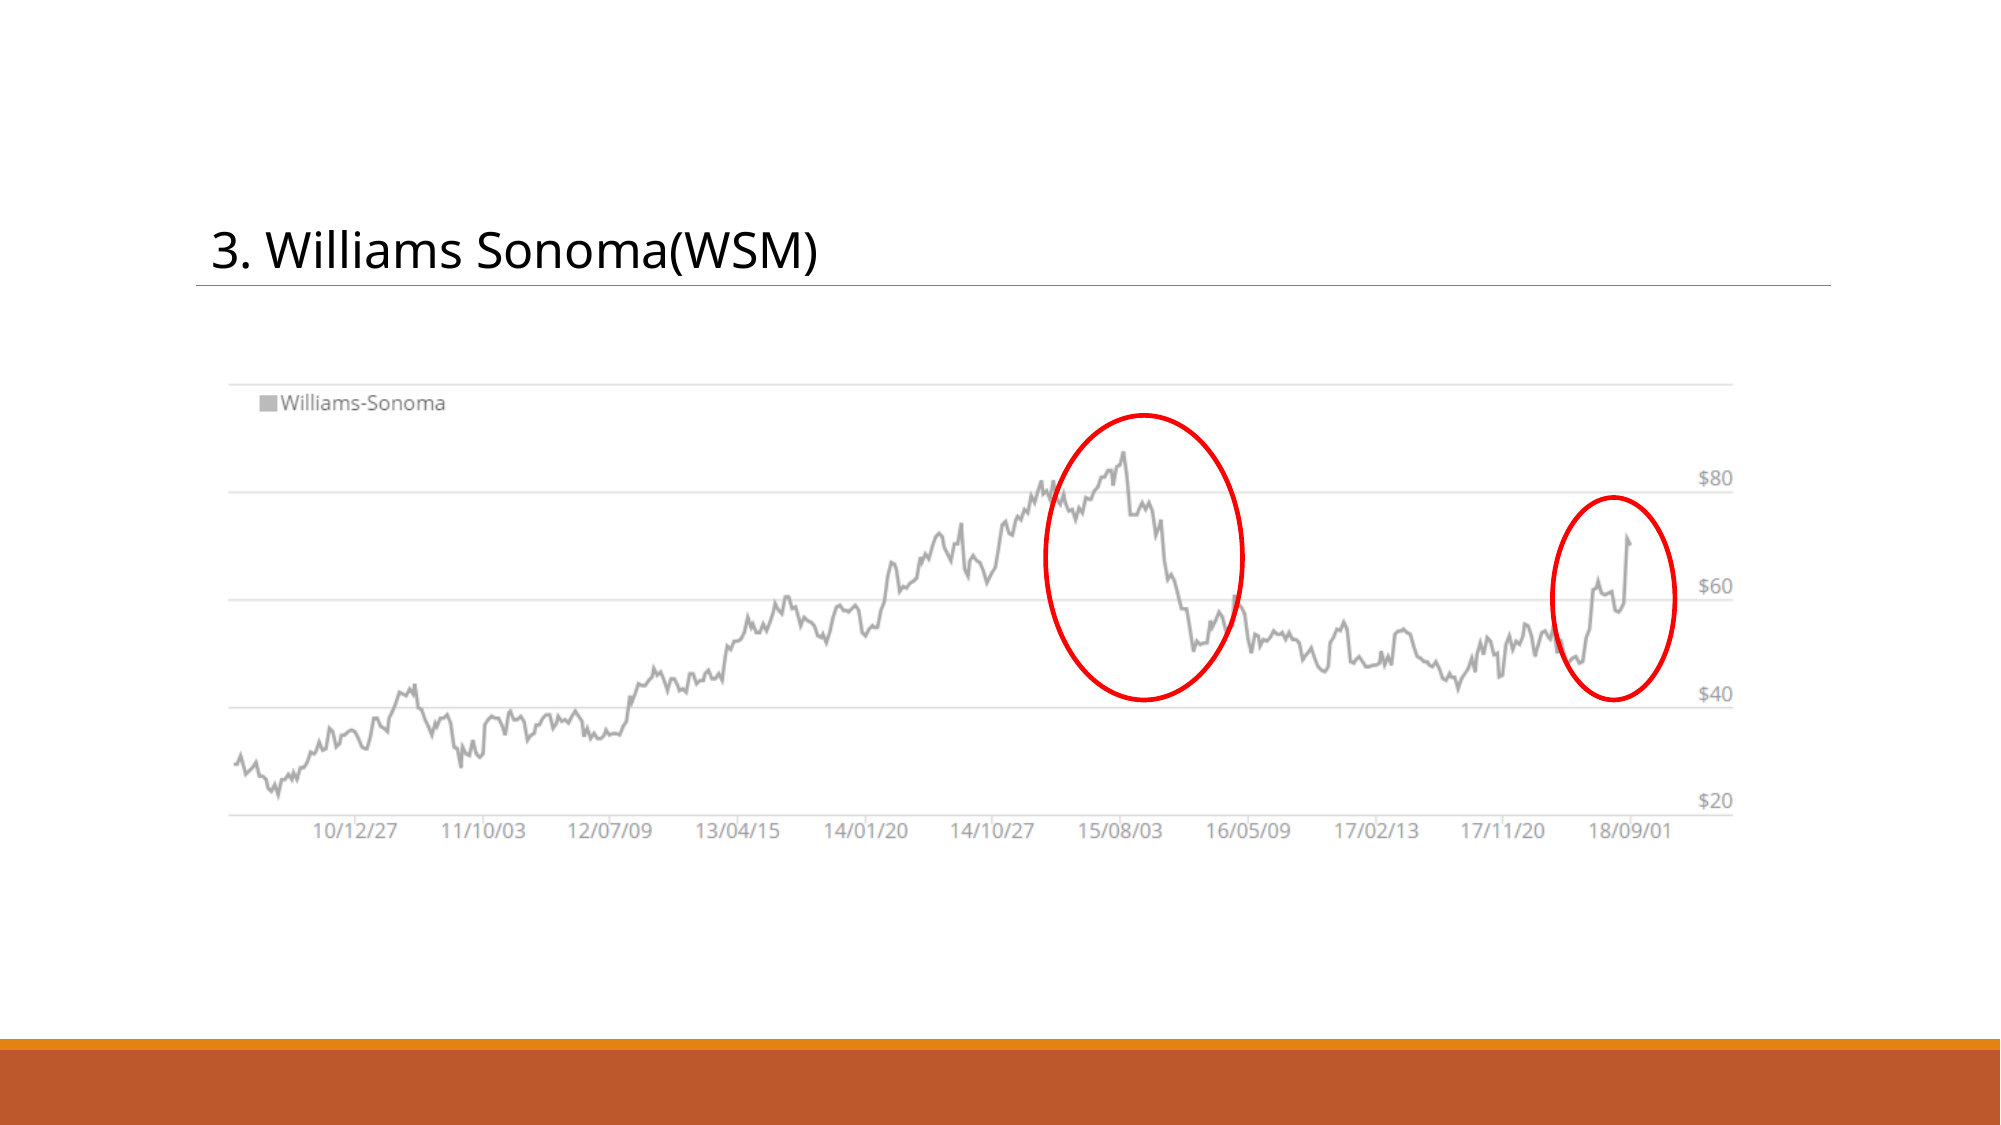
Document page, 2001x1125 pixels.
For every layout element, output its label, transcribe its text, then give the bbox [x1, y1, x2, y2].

picture [195, 377, 1759, 873]
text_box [1045, 414, 1676, 701]
text_box 3. Williams Sonoma(WSM) [196, 211, 1830, 286]
